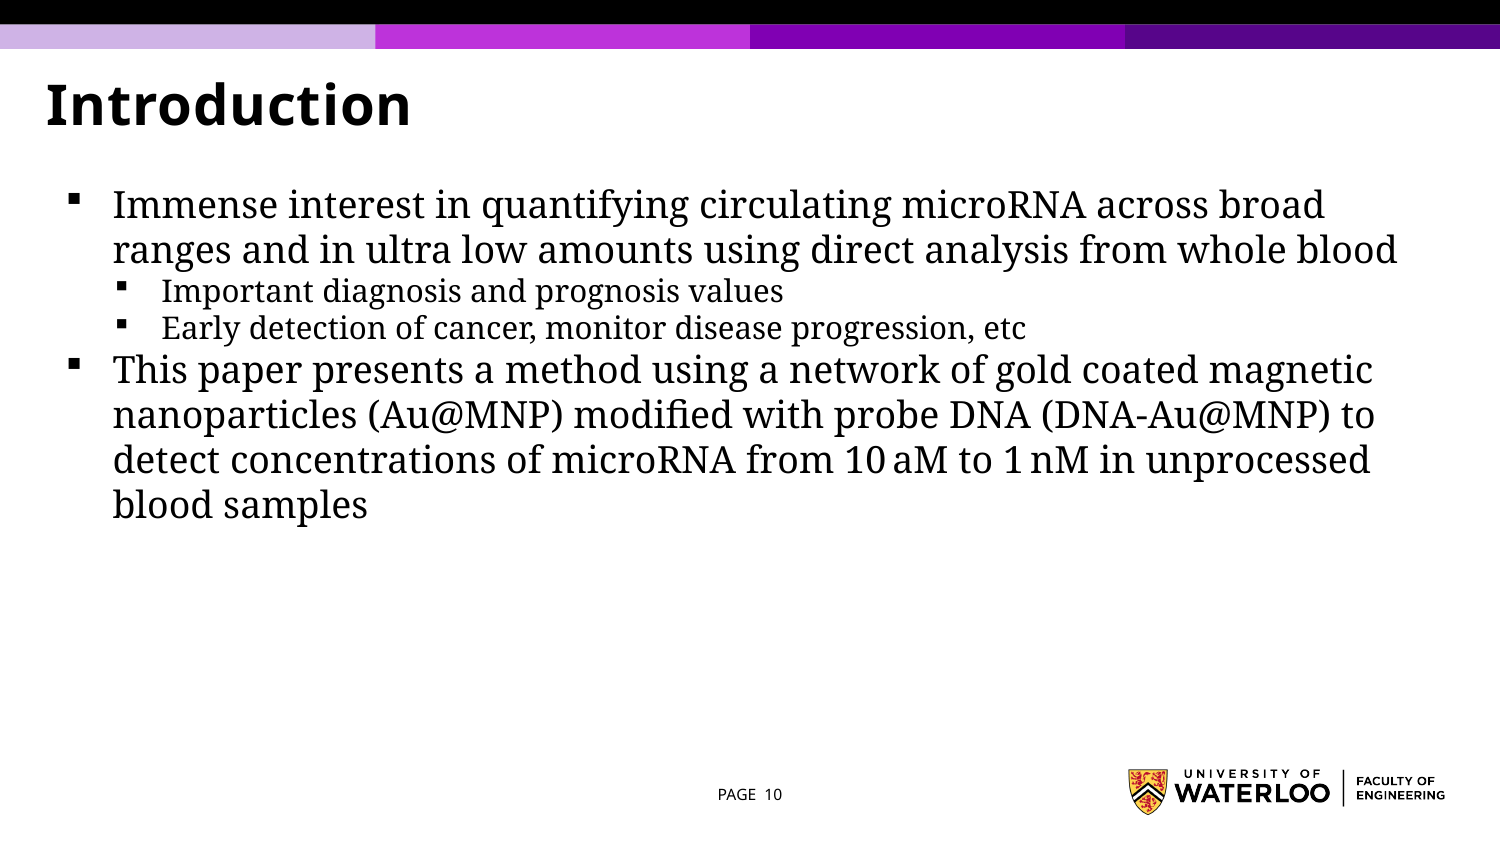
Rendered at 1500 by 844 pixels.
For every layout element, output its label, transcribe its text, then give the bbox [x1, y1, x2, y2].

title Introduction [31, 53, 1456, 164]
picture [1085, 736, 1487, 844]
list Immense interest in quantifying circulating microRNA across broad ranges and in ultra low amounts using direct analysis from whole blood Important diagnosis and prognosis values Early detection of cancer, monitor disease progression, etc This paper presents a method using a network of gold coated magnetic nanoparticles (Au@MNP) modified with probe DNA (DNA-Au@MNP) to detect concentrations of microRNA from 10 aM to 1 nM in unprocessed blood samples [31, 173, 1456, 740]
slide_number PAGE 10 [687, 779, 813, 811]
